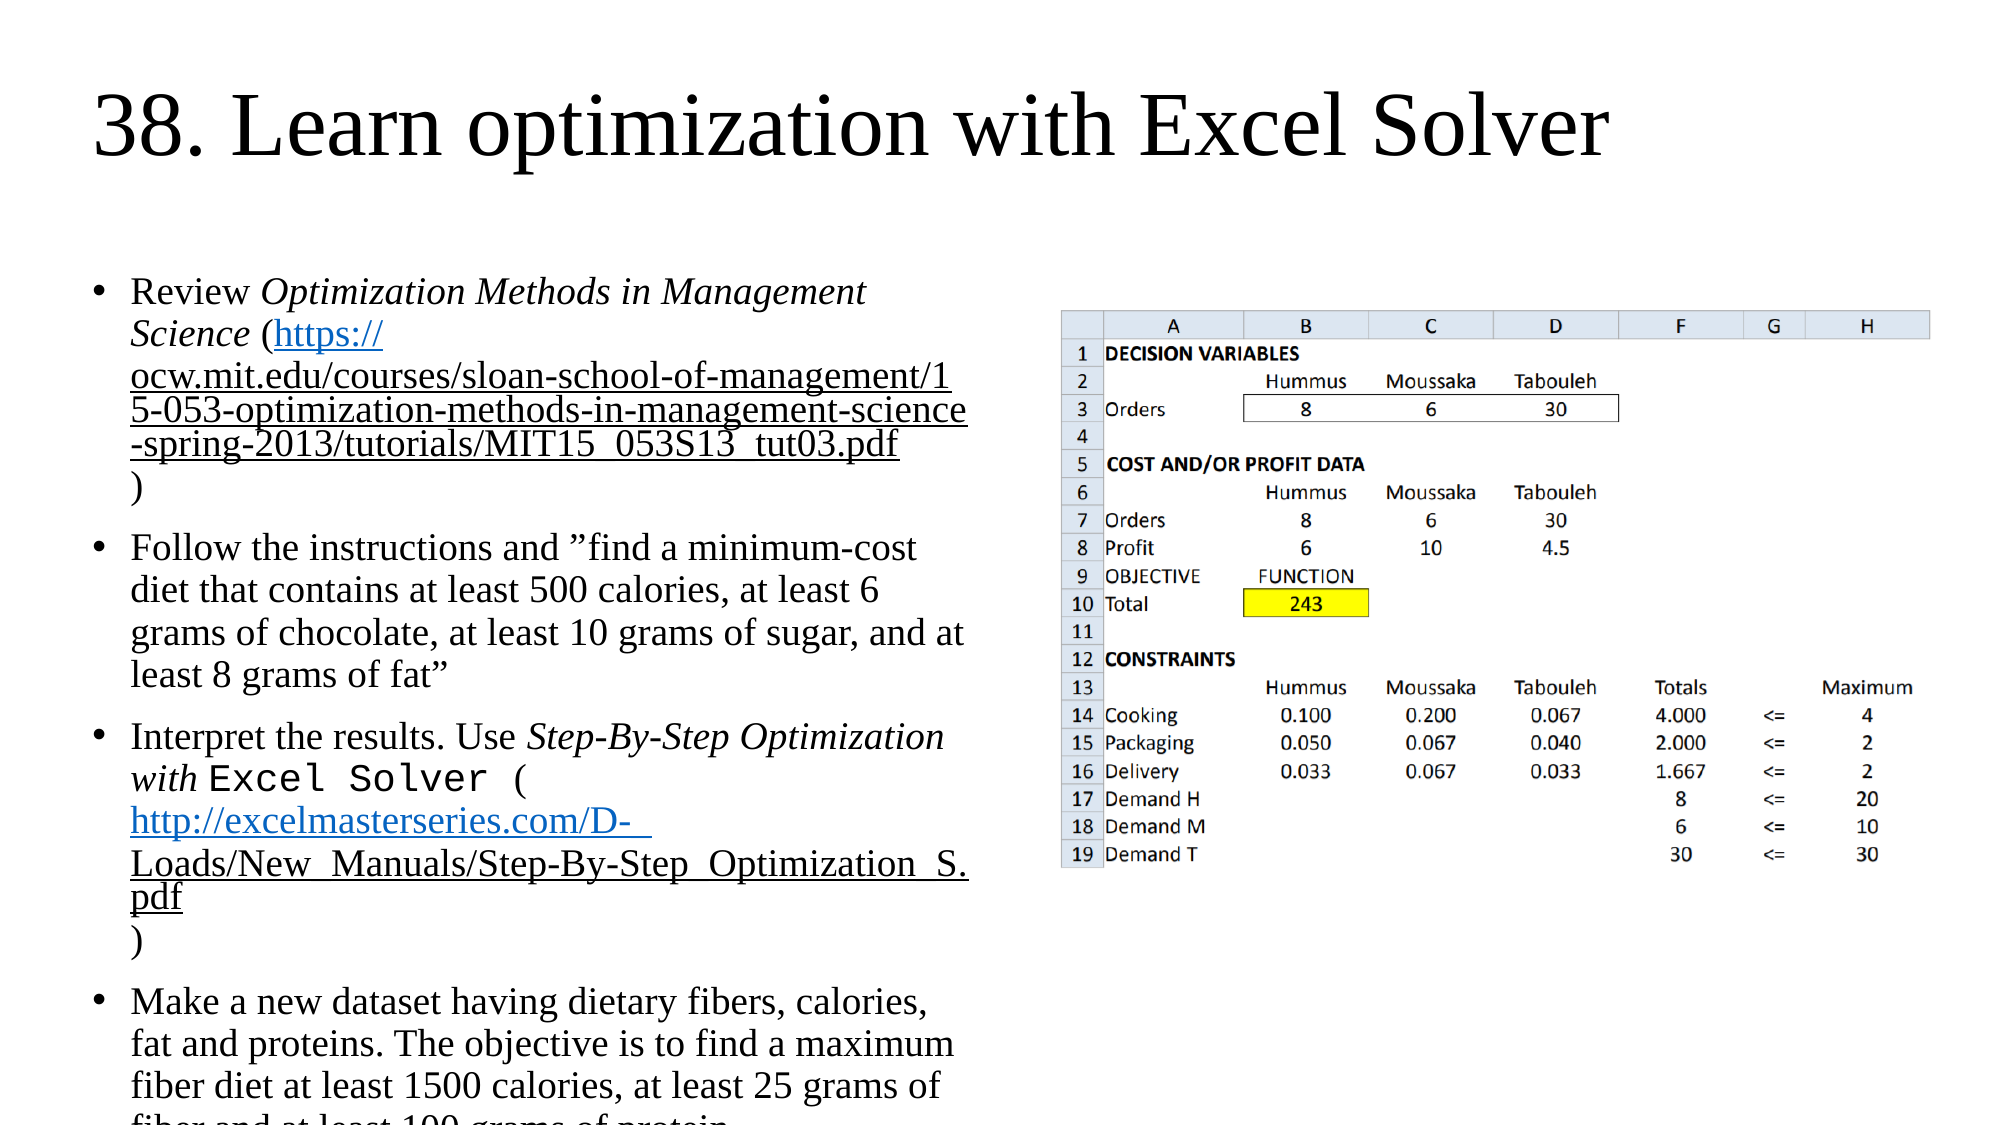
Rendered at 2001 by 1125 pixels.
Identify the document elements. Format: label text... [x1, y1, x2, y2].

title 38. Learn optimization with Excel Solver [77, 30, 1939, 221]
list Review Optimization Methods in Management Science (https://ocw.mit.edu/courses/sloan-school-of-management/15-053-optimization-methods-in-management-science-spring-2013/tutorials/MIT15_053S13_tut03.pdf) Follow the instructions and ”find a minimum-cost diet that contains at least 500 calories, at least 6 grams of chocolate, at least 10 grams of sugar, and at least 8 grams of fat” Interpret the results. Use Step-By-Step Optimization with Excel Solver (http://excelmasterseries.com/D-_Loads/New_Manuals/Step-By-Step_Optimization_S.pdf) Make a new dataset having dietary fibers, calories, fat and proteins. The objective is to find a maximum fiber diet at least 1500 calories, at least 25 grams of fiber and at least 100 grams of protein. [77, 263, 986, 1056]
picture [1054, 303, 1939, 873]
